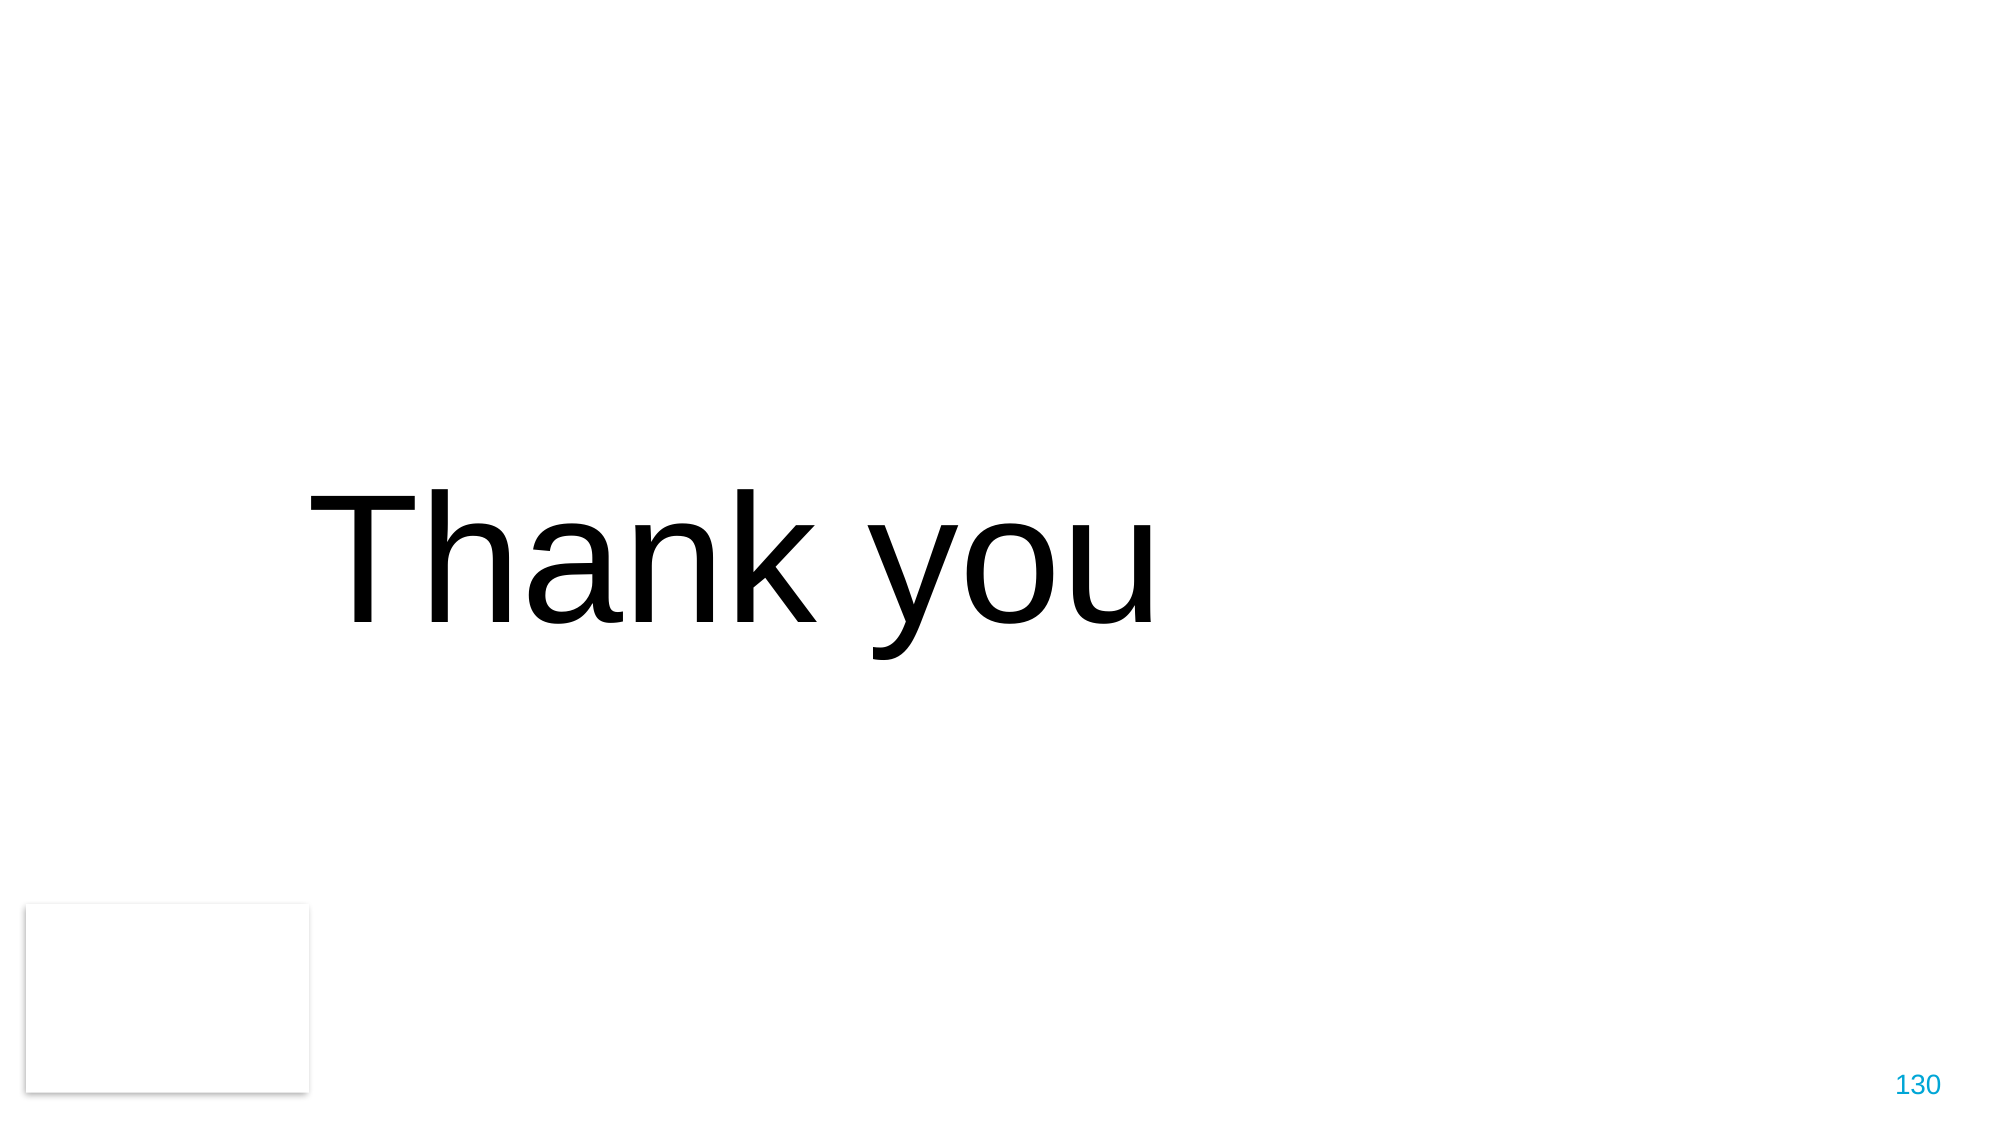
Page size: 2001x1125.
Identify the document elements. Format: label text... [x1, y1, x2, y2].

list Thank you [292, 432, 1844, 693]
